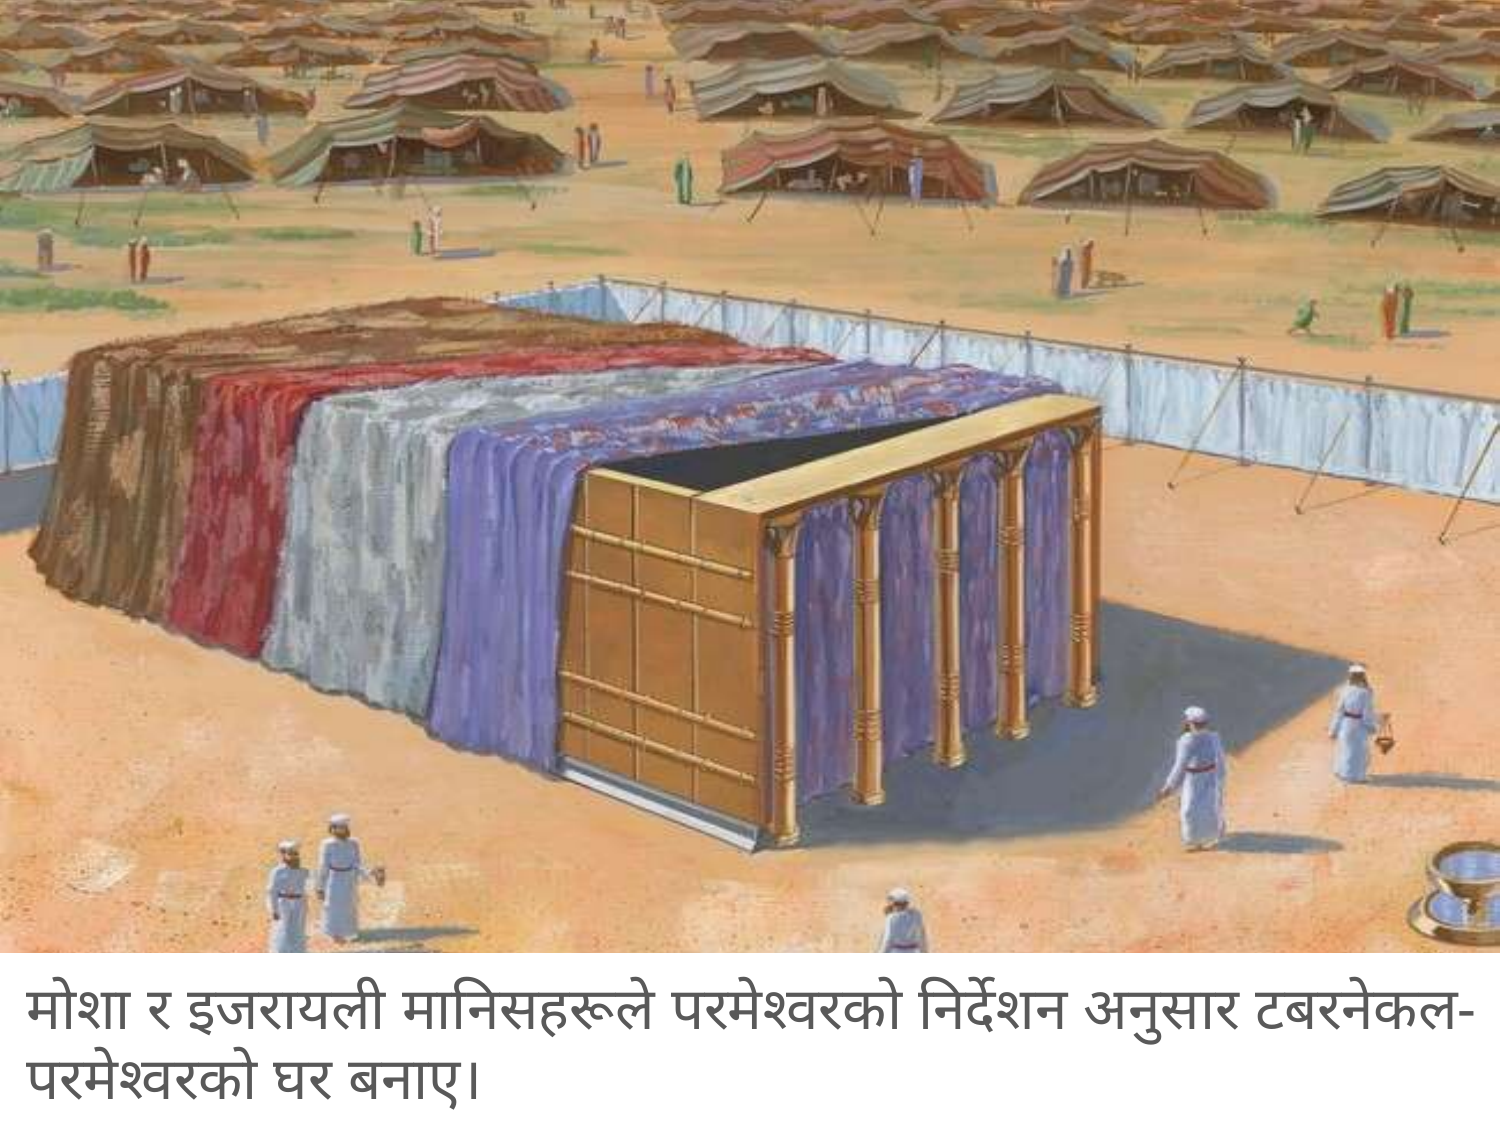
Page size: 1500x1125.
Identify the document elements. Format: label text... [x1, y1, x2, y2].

text_box मोशा र इजरायली मानिसहरूले परमेश्वरको निर्देशन अनुसार टबरनेकल-परमेश्वरको घर बनाए। [11, 964, 1498, 1119]
picture [0, 0, 1500, 953]
